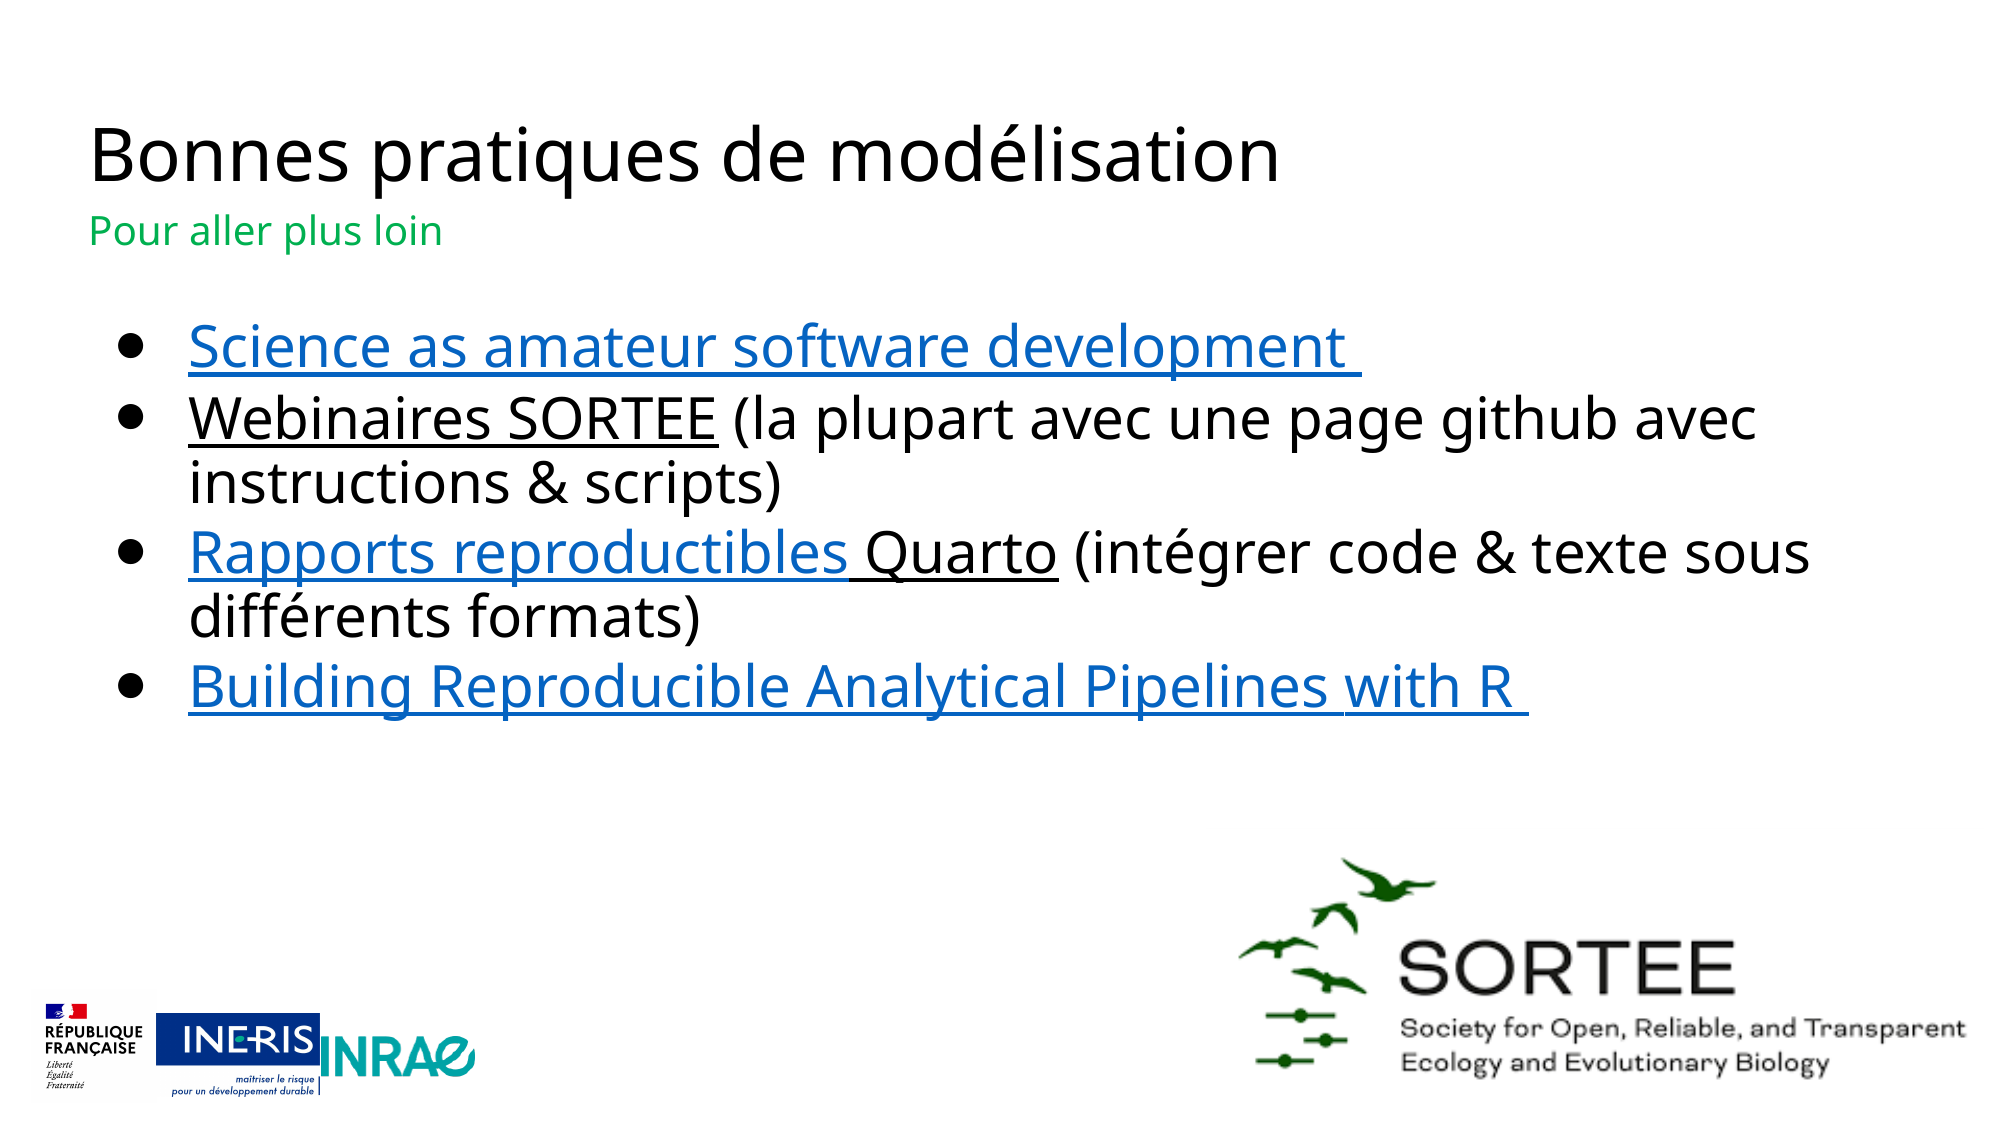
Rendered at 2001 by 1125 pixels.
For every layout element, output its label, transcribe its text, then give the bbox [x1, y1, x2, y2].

title Bonnes pratiques de modélisation Pour aller plus loin [68, 97, 1932, 275]
list Science as amateur software development Webinaires SORTEE (la plupart avec une page github avec instructions & scripts) Rapports reproductibles Quarto (intégrer code & texte sous différents formats) Building Reproducible Analytical Pipelines with R [68, 290, 1932, 1000]
picture [321, 1035, 475, 1077]
picture [1205, 826, 1984, 1109]
picture [31, 989, 320, 1103]
